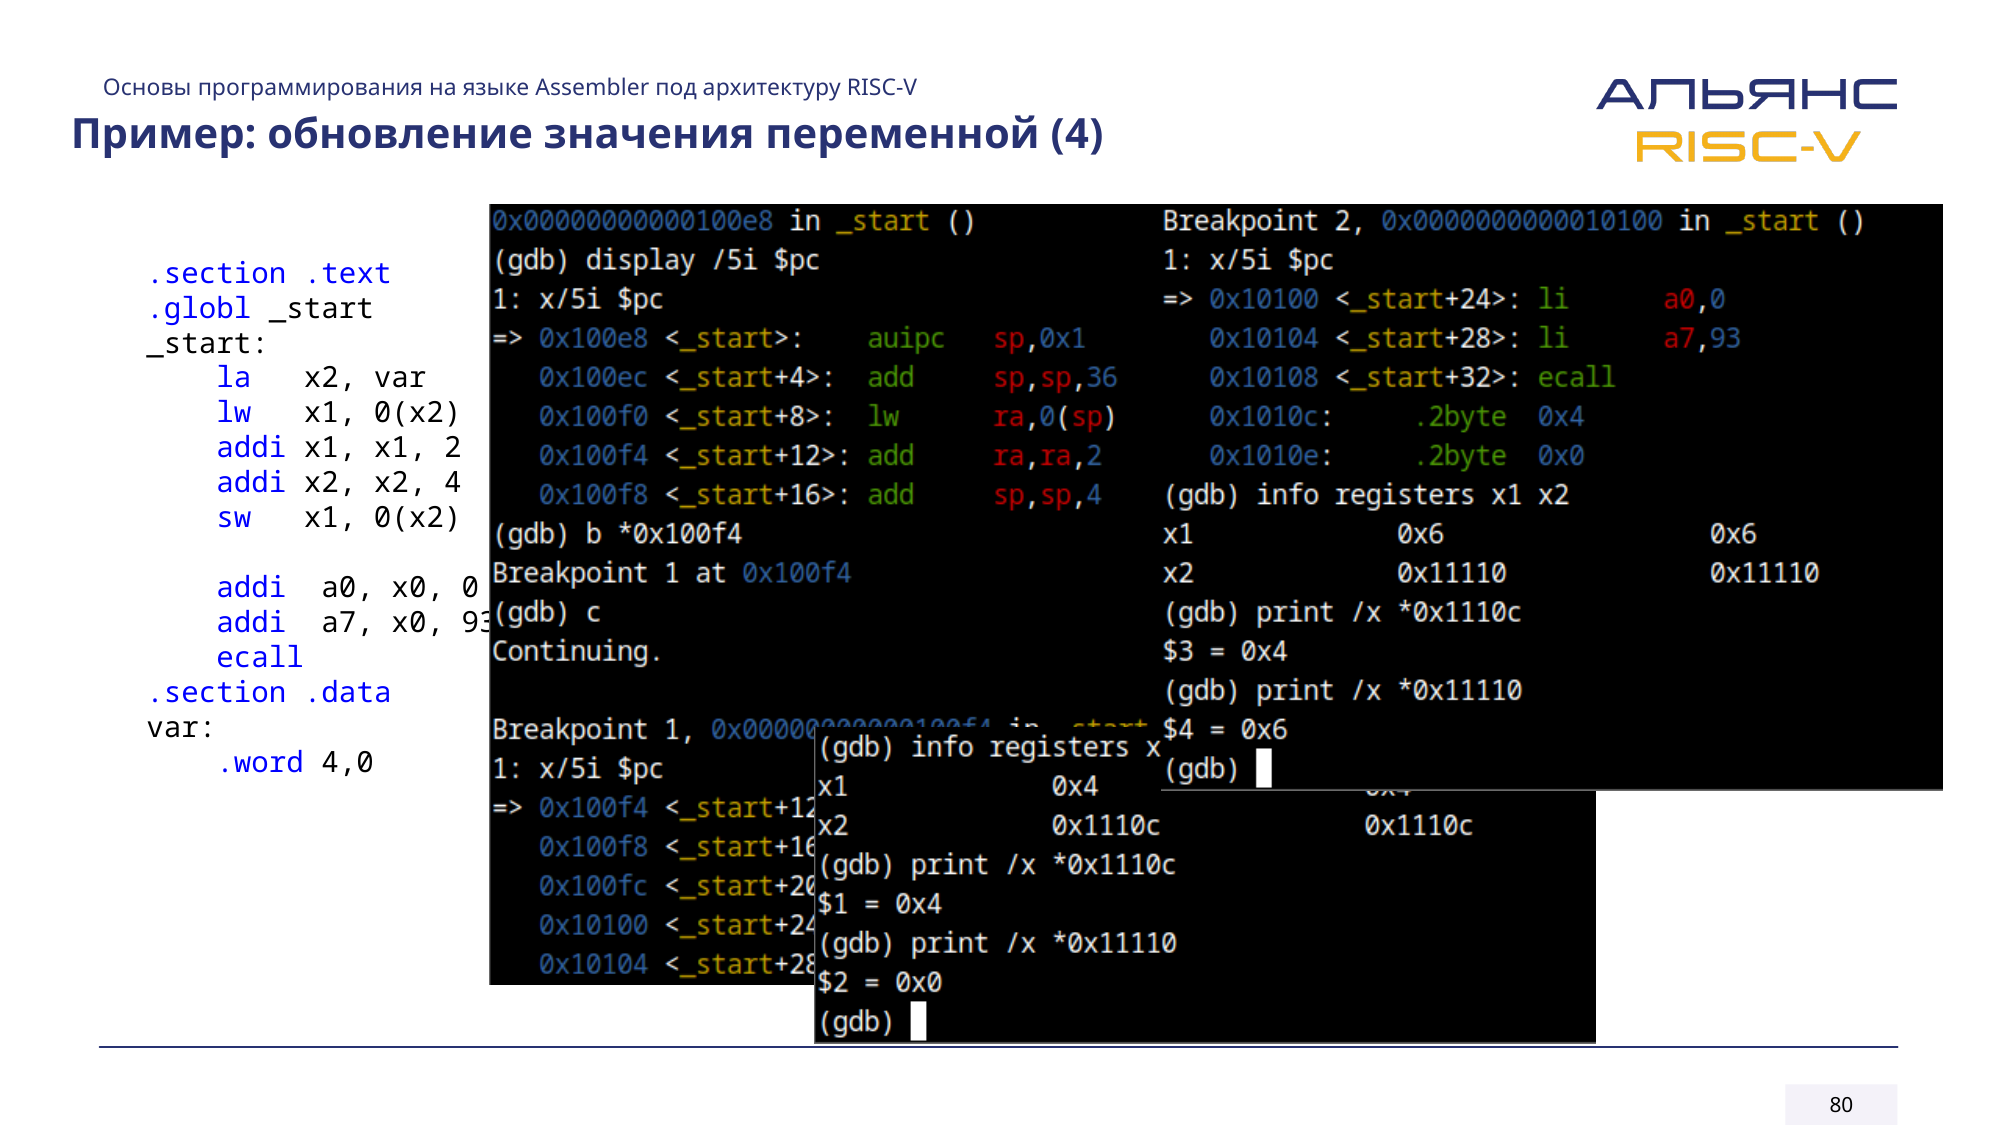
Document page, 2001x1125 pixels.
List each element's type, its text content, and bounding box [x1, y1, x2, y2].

text_box 80 [1785, 1084, 1898, 1125]
text_box Пример: обновление значения переменной (4) [56, 99, 1119, 165]
text_box .section .text .globl _start _start: la x2, var lw x1, 0(x2) addi x1, x1, 2 addi x2, x2, 4 sw x1, 0(x2) addi a0, x0, 0 addi a7, x0, 93 ecall .section .data var: .word 4,0 [131, 246, 489, 786]
text_box Основы программирования на языке Assembler под архитектуру RISC-V [88, 65, 1624, 108]
picture [1595, 79, 1898, 162]
picture [489, 204, 1943, 1044]
